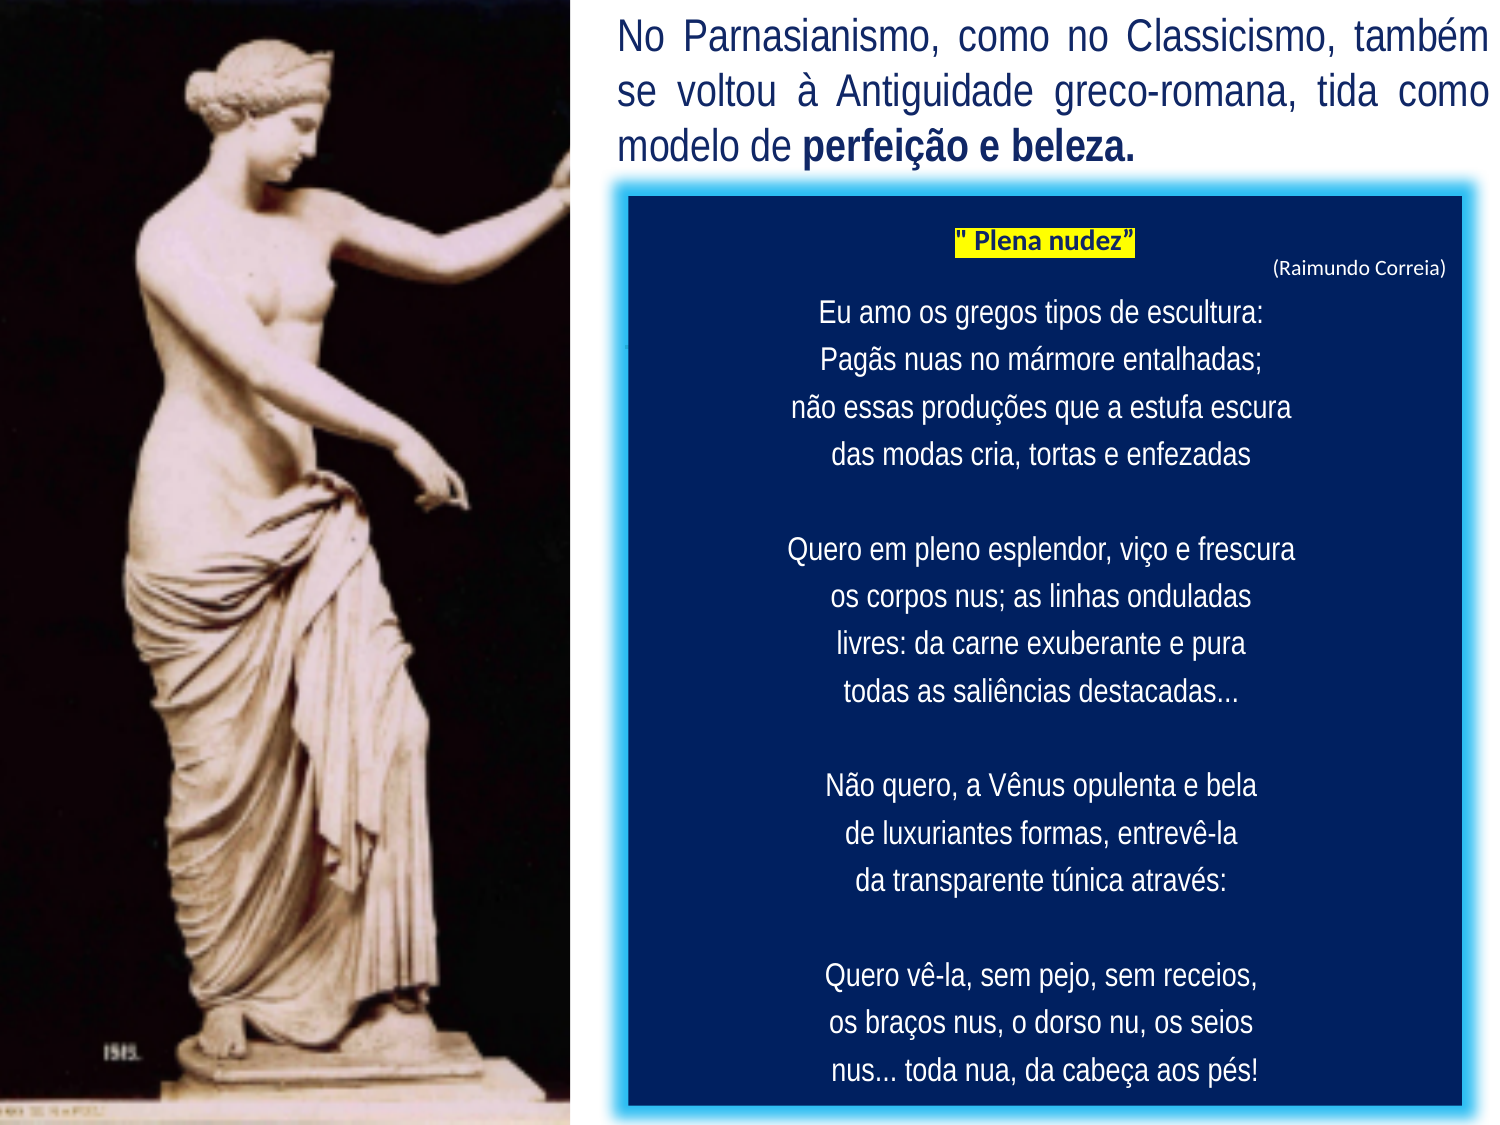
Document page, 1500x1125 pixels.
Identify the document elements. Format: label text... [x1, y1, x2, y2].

text_box RESGATE DOS VALORES CLÁSSICOS No Parnasianismo, como no Classicismo, também se voltou à Antiguidade greco-romana, tida como modelo de perfeição e beleza. [602, 19, 1500, 178]
picture [0, 0, 571, 1125]
text_box " Plena nudez” (Raimundo Correia) Eu amo os gregos tipos de escultura: Pagãs nuas no mármore entalhadas; não essas produções que a estufa escura das modas cria, tortas e enfezadas Quero em pleno esplendor, viço e frescura os corpos nus; as linhas onduladas livres: da carne exuberante e pura todas as saliências destacadas... Não quero, a Vênus opulenta e bela de luxuriantes formas, entrevê-la da transparente túnica através: Quero vê-la, sem pejo, sem receios, os braços nus, o dorso nu, os seios nus... toda nua, da cabeça aos pés! [628, 196, 1462, 1106]
